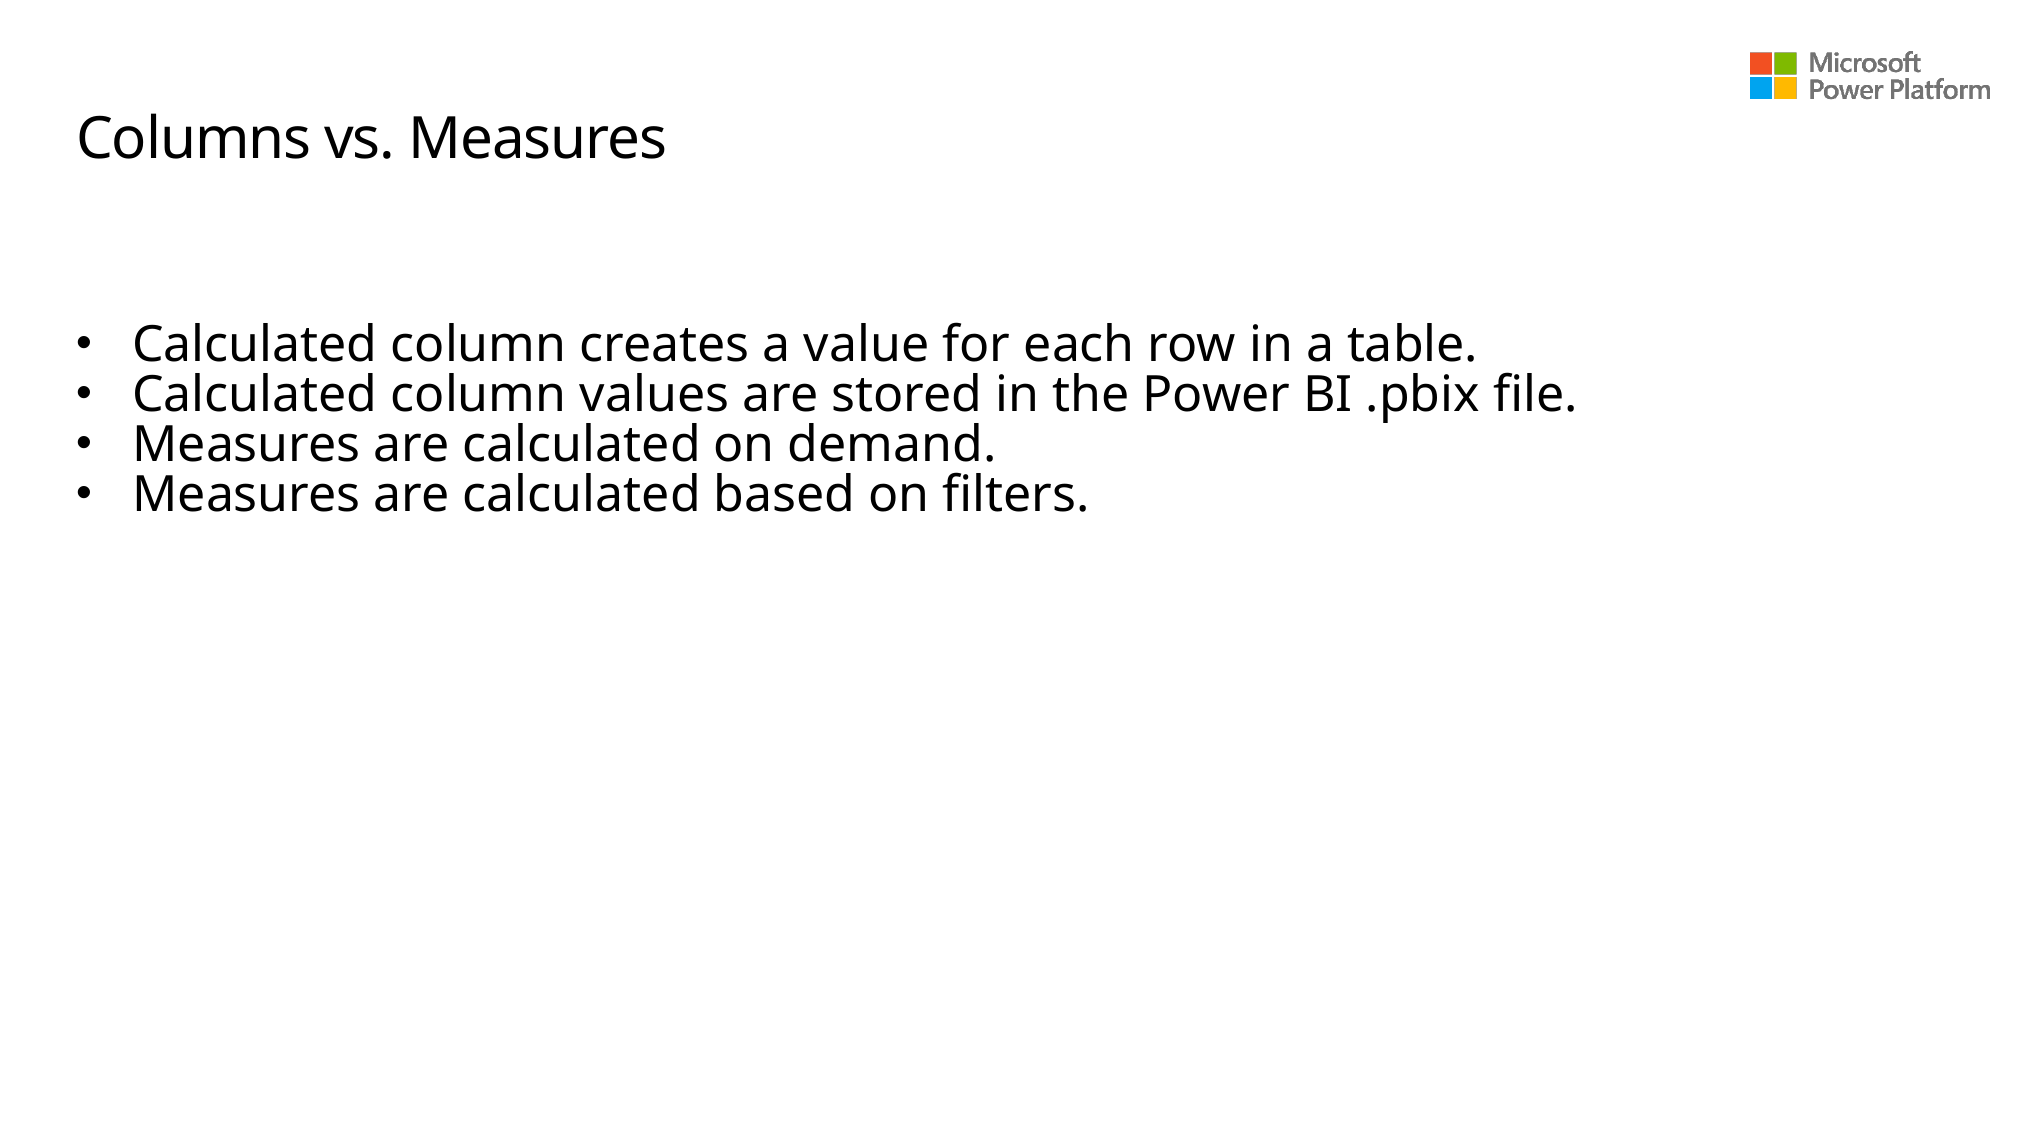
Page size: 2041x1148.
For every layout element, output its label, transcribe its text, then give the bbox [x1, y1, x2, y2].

title Columns vs. Measures [76, 103, 1969, 172]
picture [1704, 6, 2037, 145]
list Calculated column creates a value for each row in a table. Calculated column values are stored in the Power BI .pbix file. Measures are calculated on demand. Measures are calculated based on filters. [76, 321, 1647, 524]
